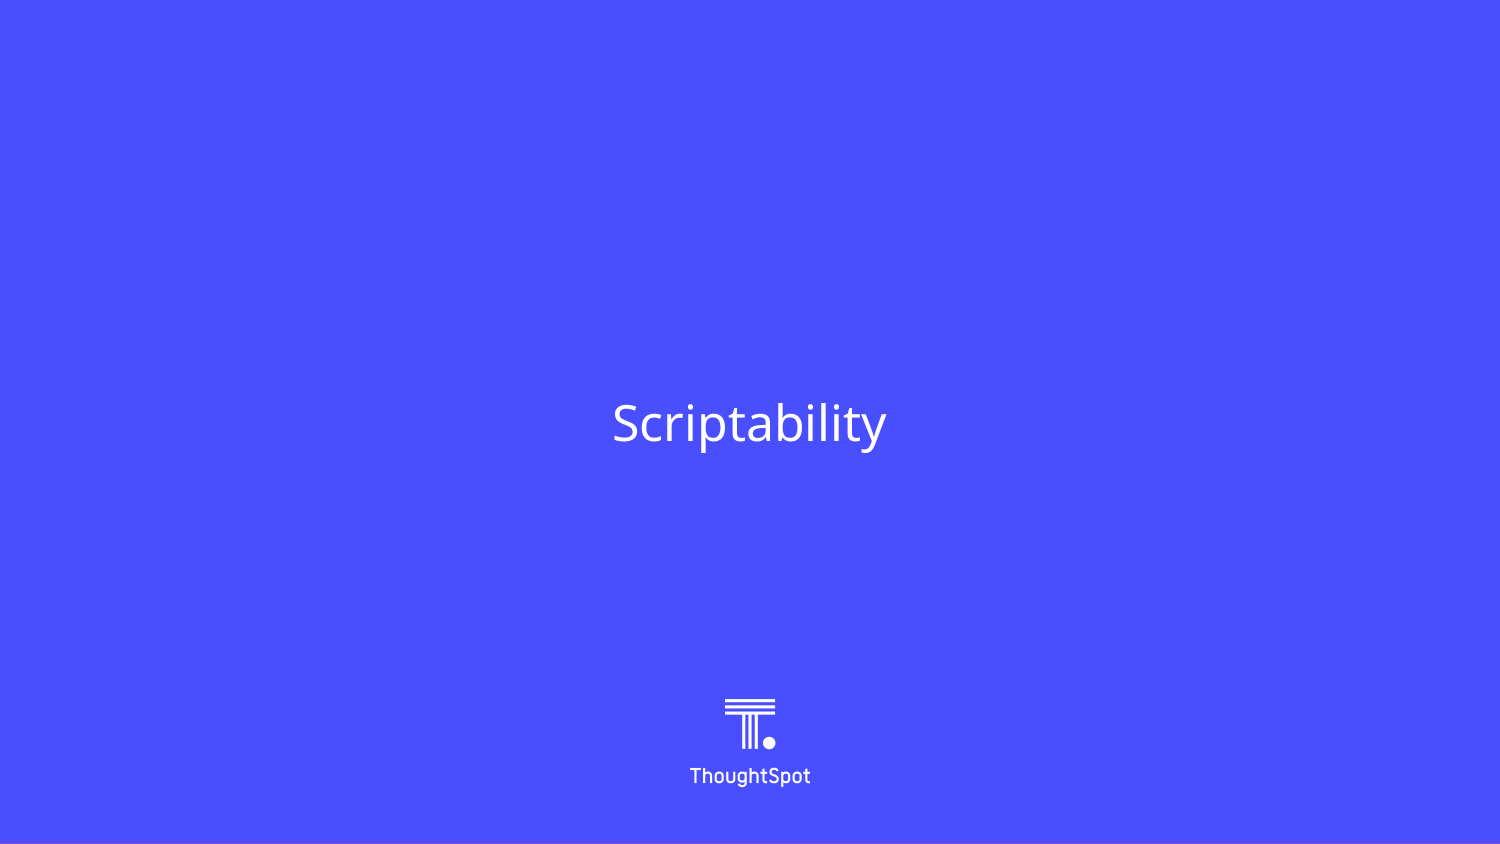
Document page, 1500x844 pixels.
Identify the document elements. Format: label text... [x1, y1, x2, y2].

picture [689, 698, 811, 788]
title Scriptability [75, 351, 1425, 493]
